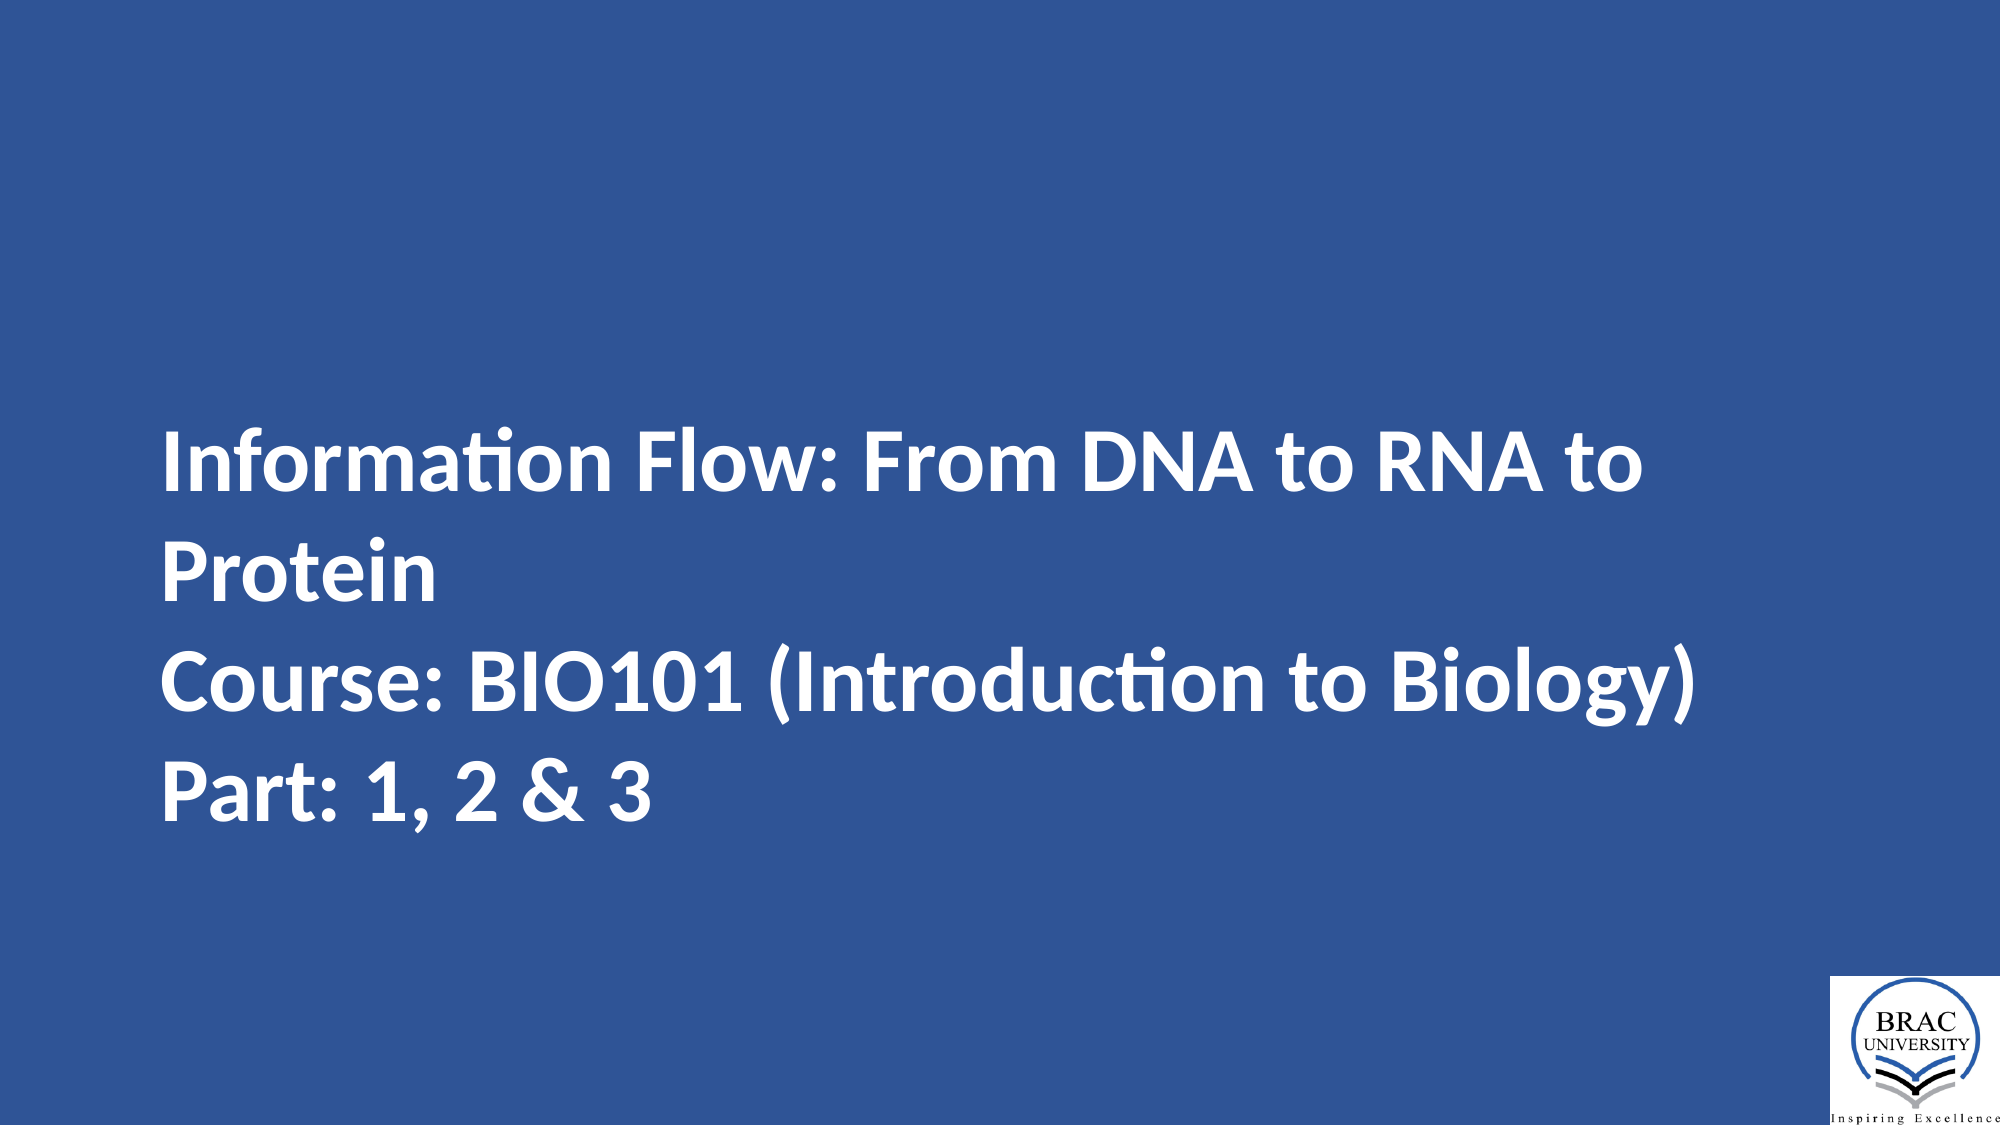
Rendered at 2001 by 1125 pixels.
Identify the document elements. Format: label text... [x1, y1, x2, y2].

text_box Information Flow: From DNA to RNA to Protein Course: BIO101 (Introduction to Biology) Part: 1, 2 & 3 [145, 392, 1910, 848]
picture [1829, 975, 2000, 1125]
